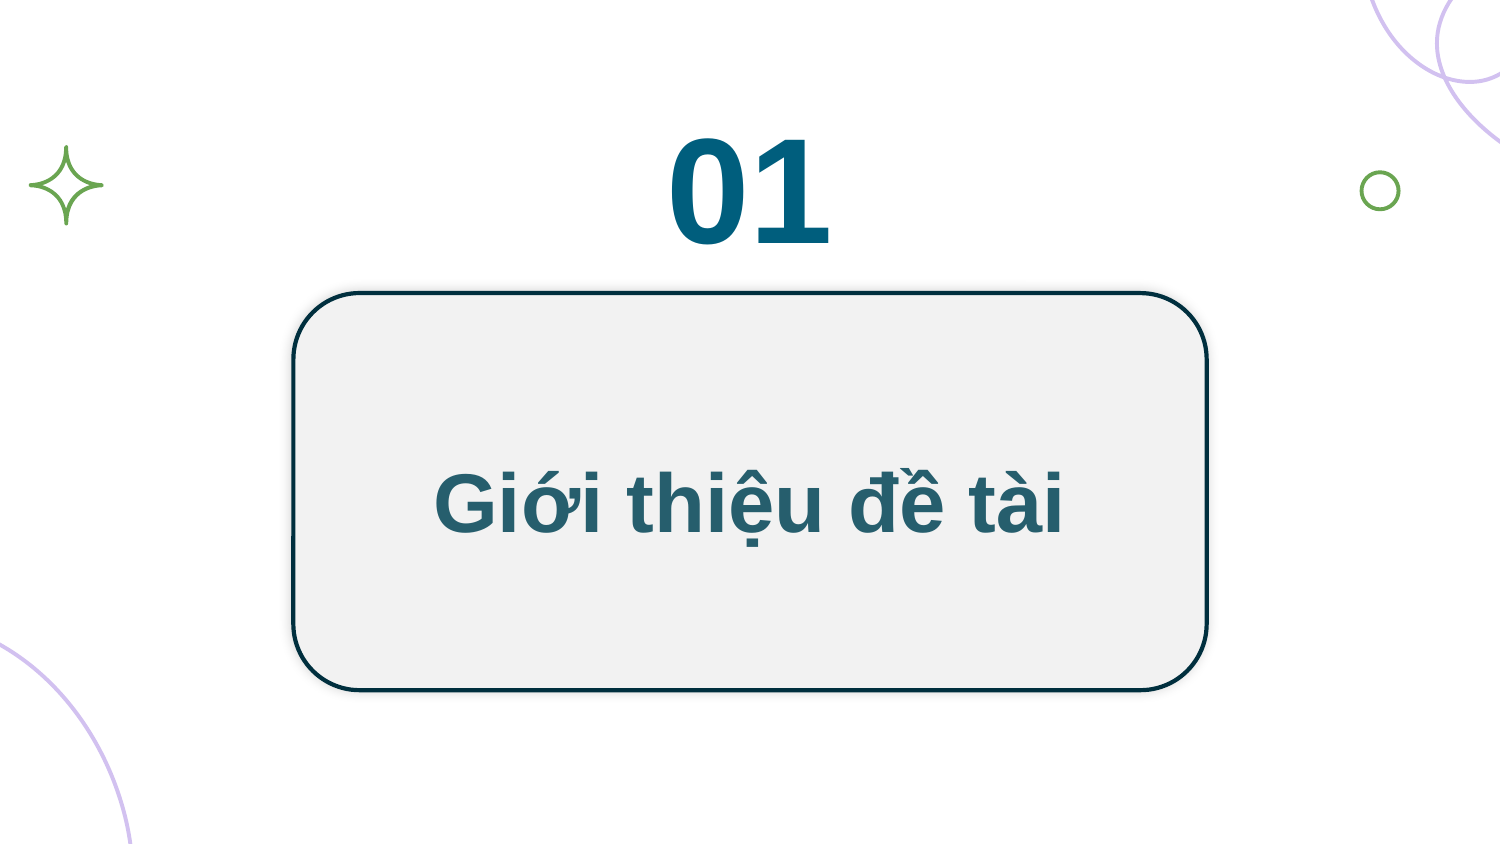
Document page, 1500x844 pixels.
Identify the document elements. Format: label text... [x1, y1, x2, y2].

text_box Giới thiệu đề tài [293, 352, 1207, 646]
text_box 01 [617, 74, 883, 294]
text_box [297, 646, 1203, 691]
text_box [293, 293, 1207, 352]
